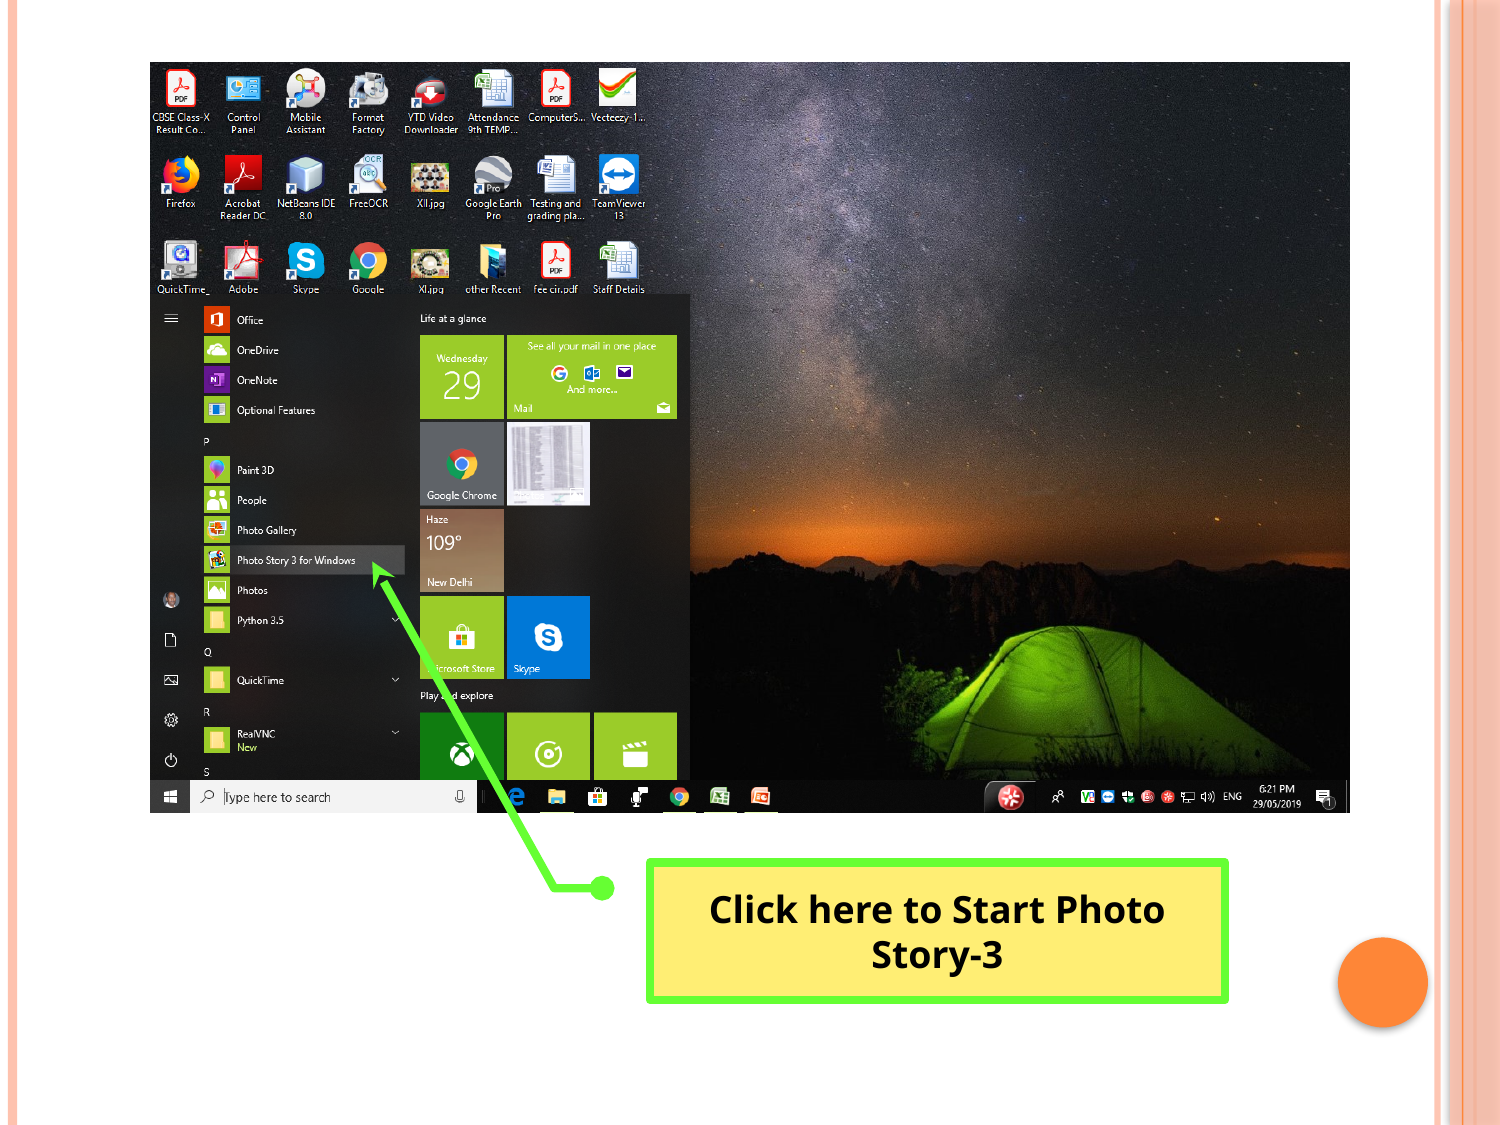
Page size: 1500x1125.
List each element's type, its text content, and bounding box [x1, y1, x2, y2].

text_box Click here to Start Photo Story-3 [648, 860, 1227, 1002]
picture [149, 61, 1351, 813]
text_box Click here to Start Photo Story-3 [515, 823, 609, 895]
